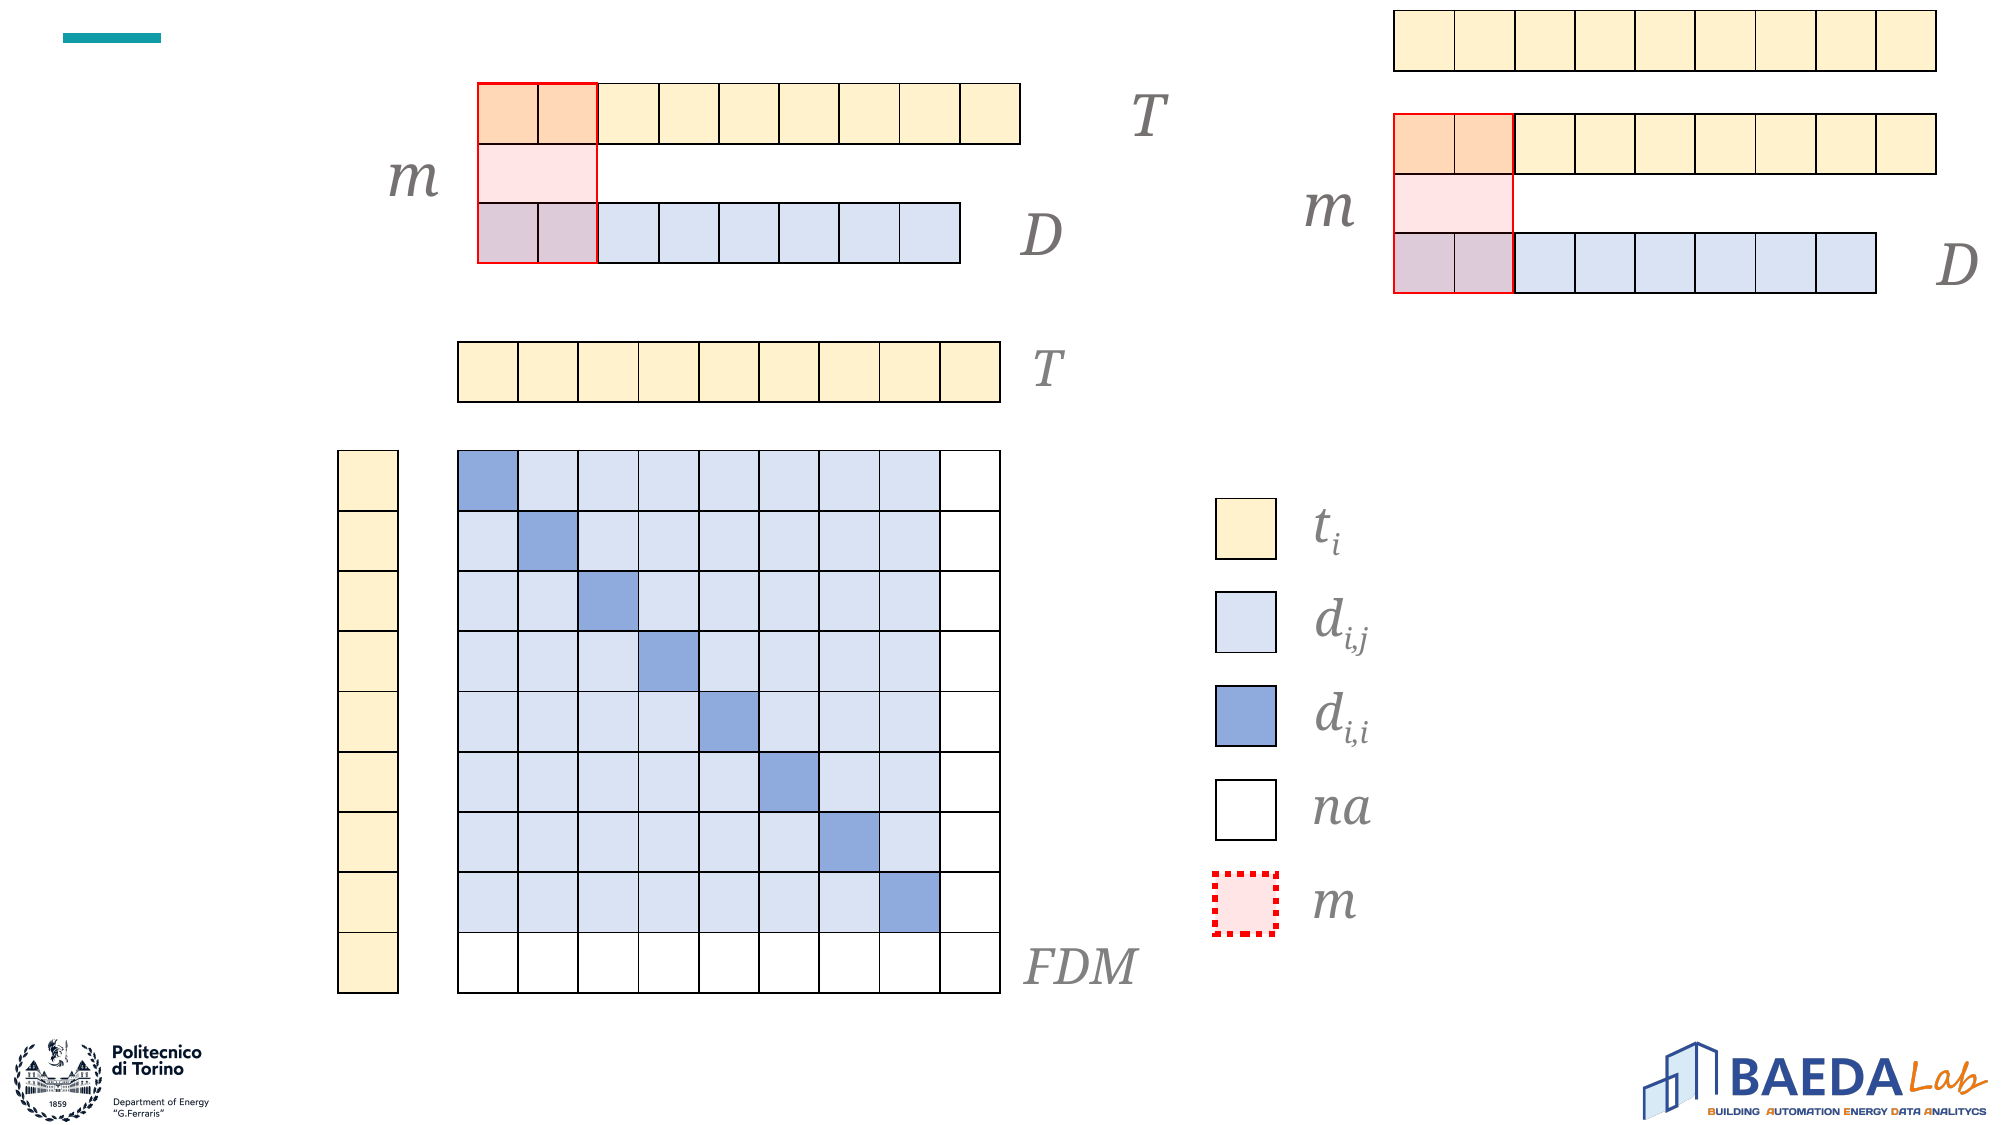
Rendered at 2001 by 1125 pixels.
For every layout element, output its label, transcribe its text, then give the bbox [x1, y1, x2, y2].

table_cell [579, 572, 638, 630]
table_header [1516, 115, 1574, 173]
table_header [700, 451, 758, 510]
table_header [1395, 11, 1454, 70]
table_header [760, 451, 818, 510]
table_cell [339, 512, 397, 570]
table_cell [760, 512, 818, 570]
table_header [1516, 11, 1574, 70]
table_header [840, 204, 899, 262]
table_header [660, 84, 718, 143]
table_header [339, 451, 397, 510]
table_cell [639, 873, 698, 932]
text_box FDM [1010, 926, 1153, 1002]
table_cell [700, 632, 758, 691]
table_cell [941, 572, 999, 630]
table_cell [941, 632, 999, 691]
table_header [1756, 115, 1815, 173]
table_header [579, 451, 638, 510]
table_cell [820, 512, 879, 570]
table_header [820, 451, 879, 510]
table_cell [459, 933, 517, 992]
table_cell [339, 753, 397, 811]
table_cell [700, 512, 758, 570]
table_header [700, 343, 758, 401]
table_cell [639, 933, 698, 992]
table_cell [941, 753, 999, 811]
table_cell [459, 813, 517, 871]
picture [1642, 1041, 2000, 1120]
text_box [477, 82, 598, 264]
table_cell [579, 933, 638, 992]
table_cell [760, 753, 818, 811]
table_header [1696, 11, 1755, 70]
table_cell [519, 873, 577, 932]
table_cell [880, 632, 939, 691]
table_header [1576, 11, 1634, 70]
text_box na [1297, 767, 1387, 842]
text_box m [1297, 860, 1373, 936]
text_box D [1006, 189, 1079, 275]
table_cell [700, 572, 758, 630]
table_cell [459, 512, 517, 570]
table_cell [519, 753, 577, 811]
table_header [639, 343, 698, 401]
table_cell [459, 572, 517, 630]
table_header [1217, 593, 1275, 652]
table_cell [700, 813, 758, 871]
table_header [880, 343, 939, 401]
text_box [1214, 873, 1277, 935]
text_box T [1016, 329, 1077, 404]
table_cell [519, 572, 577, 630]
table_header [1817, 234, 1875, 292]
table_cell [700, 692, 758, 751]
table_header [941, 343, 999, 401]
table_header [840, 84, 899, 143]
table_cell [941, 692, 999, 751]
picture [14, 1039, 209, 1122]
table_cell [941, 512, 999, 570]
table_cell [339, 632, 397, 691]
table_cell [700, 753, 758, 811]
table_cell [519, 632, 577, 691]
table_cell [519, 512, 577, 570]
table_cell [639, 512, 698, 570]
table_cell [579, 753, 638, 811]
table_cell [339, 692, 397, 751]
table_cell [820, 873, 879, 932]
table_cell [519, 813, 577, 871]
table_cell [639, 632, 698, 691]
table_cell [760, 873, 818, 932]
table_header [880, 451, 939, 510]
table_header [599, 204, 658, 262]
table_header [1817, 115, 1875, 173]
table_header [820, 343, 879, 401]
table_cell [760, 572, 818, 630]
table_cell [579, 512, 638, 570]
table_cell [760, 692, 818, 751]
table_cell [820, 933, 879, 992]
table_header [1576, 115, 1634, 173]
text_box [1393, 113, 1514, 294]
table_cell [941, 933, 999, 992]
table_header [720, 84, 778, 143]
table_header [1455, 11, 1514, 70]
table_cell [639, 753, 698, 811]
table_cell [760, 813, 818, 871]
table_cell [880, 692, 939, 751]
table_header [459, 343, 517, 401]
table_cell [820, 572, 879, 630]
table_cell [820, 813, 879, 871]
table_cell [339, 813, 397, 871]
table_header [1636, 115, 1694, 173]
table_header [900, 204, 959, 262]
table_cell [639, 572, 698, 630]
table_cell [820, 632, 879, 691]
table_cell [639, 813, 698, 871]
table_header [941, 451, 999, 510]
table_cell [459, 753, 517, 811]
table_header [1756, 234, 1815, 292]
table_header [519, 343, 577, 401]
table_cell [880, 933, 939, 992]
table_cell [941, 873, 999, 932]
table_cell [579, 813, 638, 871]
text_box ti [1298, 485, 1356, 569]
table_header [1877, 115, 1935, 173]
table_cell [880, 512, 939, 570]
table_header [1217, 499, 1275, 558]
table_header [599, 84, 658, 143]
table_cell [880, 813, 939, 871]
table_header [1817, 11, 1875, 70]
text_box di,i [1300, 673, 1384, 757]
table_header [1576, 234, 1634, 292]
table_header [1217, 687, 1275, 745]
table_cell [880, 753, 939, 811]
table_header [760, 343, 818, 401]
text_box m [372, 130, 455, 215]
table_cell [760, 933, 818, 992]
table_cell [941, 813, 999, 871]
table_cell [700, 933, 758, 992]
table_header [1756, 11, 1815, 70]
table_header [900, 84, 959, 143]
table_cell [459, 692, 517, 751]
table_cell [459, 873, 517, 932]
table_header [1217, 781, 1275, 839]
table_header [1696, 234, 1755, 292]
table_cell [339, 572, 397, 630]
table_cell [760, 632, 818, 691]
table_header [1696, 115, 1755, 173]
table_header [459, 451, 517, 510]
text_box T [1114, 70, 1181, 156]
table_cell [579, 692, 638, 751]
table_cell [820, 692, 879, 751]
table_header [1636, 234, 1694, 292]
table_header [1636, 11, 1694, 70]
table_header [780, 84, 838, 143]
table_cell [339, 873, 397, 932]
table_cell [880, 572, 939, 630]
table_cell [339, 933, 397, 992]
table_cell [519, 933, 577, 992]
table_header [660, 204, 718, 262]
table_cell [820, 753, 879, 811]
table_header [961, 84, 1019, 143]
table_header [780, 204, 838, 262]
table_header [519, 451, 577, 510]
text_box D [1922, 219, 1995, 305]
table_header [720, 204, 778, 262]
text_box m [1289, 160, 1372, 246]
table_cell [459, 632, 517, 691]
table_cell [579, 632, 638, 691]
table_header [639, 451, 698, 510]
table_cell [579, 873, 638, 932]
table_cell [700, 873, 758, 932]
text_box di,j [1300, 579, 1384, 663]
table_cell [639, 692, 698, 751]
table_header [579, 343, 638, 401]
table_header [1877, 11, 1935, 70]
table_cell [519, 692, 577, 751]
table_cell [880, 873, 939, 932]
table_header [1516, 234, 1574, 292]
